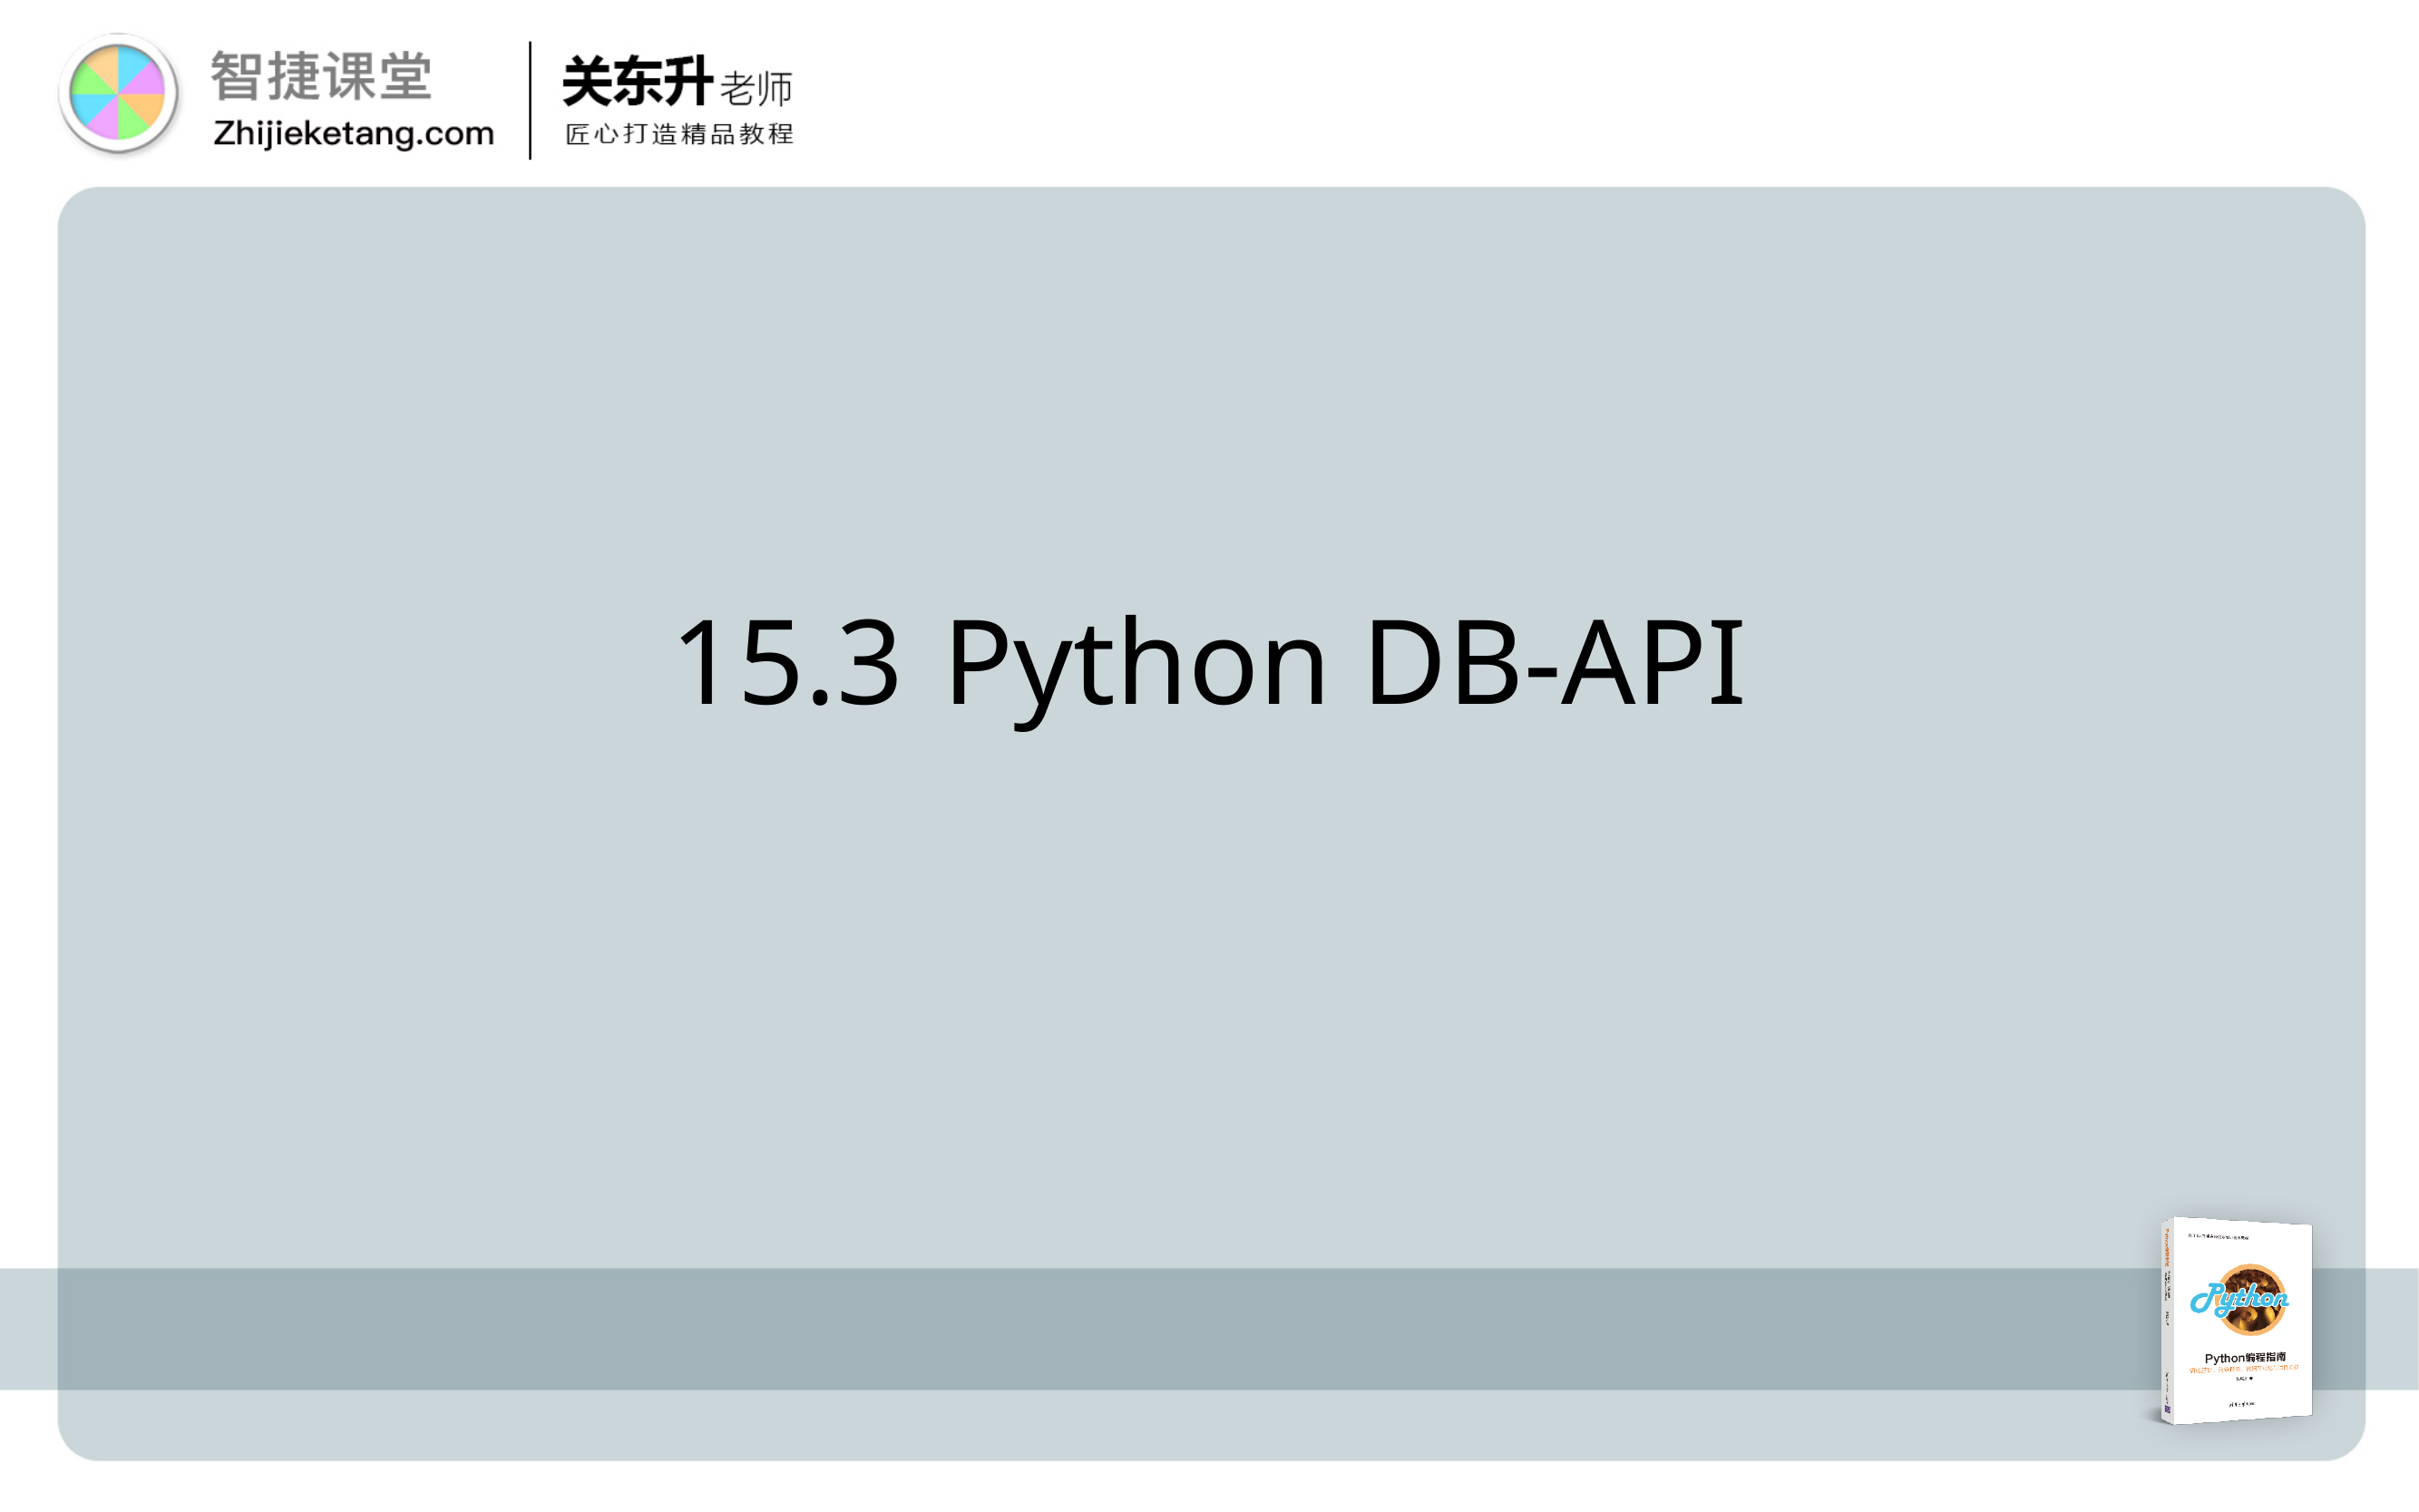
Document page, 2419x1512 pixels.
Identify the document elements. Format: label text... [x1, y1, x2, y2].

title 15.3 Python DB-API [448, 401, 1971, 914]
picture [0, 0, 2419, 1512]
